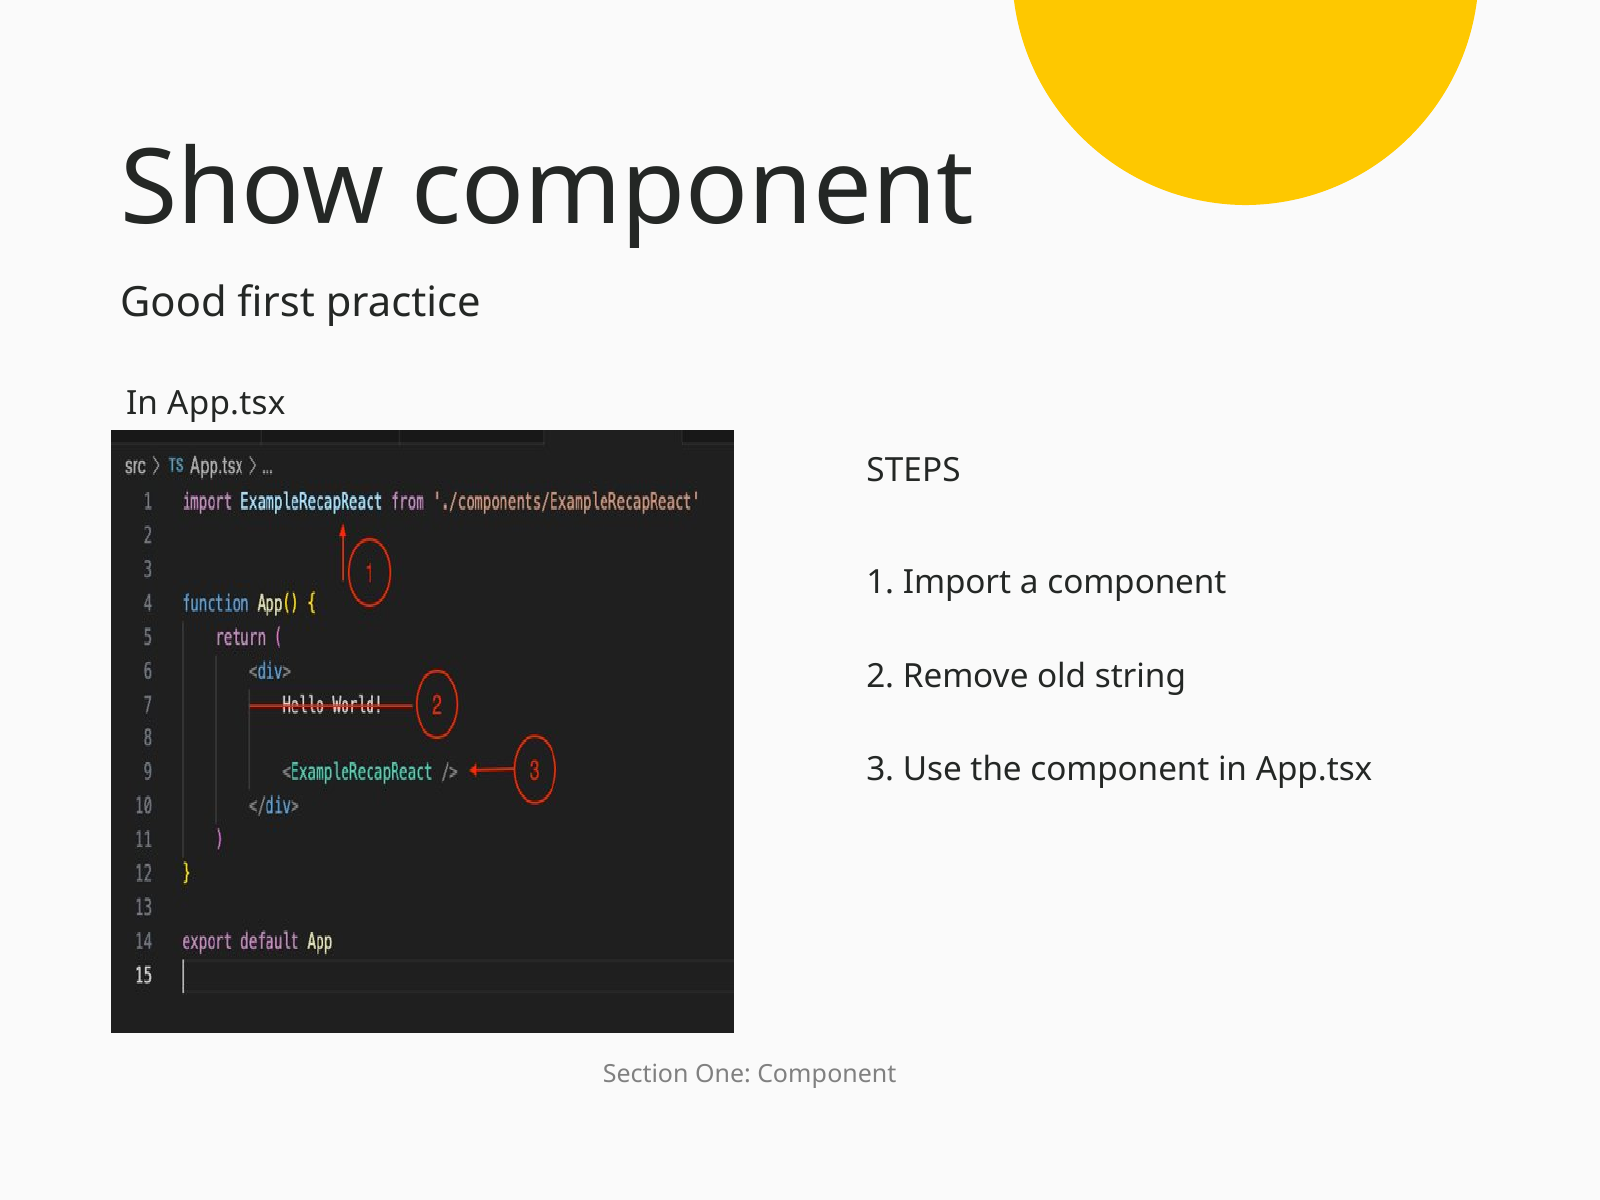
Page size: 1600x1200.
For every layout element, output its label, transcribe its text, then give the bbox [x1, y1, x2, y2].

footer Section One: Component [512, 1042, 988, 1103]
picture [110, 430, 734, 1033]
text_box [866, 440, 1474, 875]
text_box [1010, 0, 1481, 206]
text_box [119, 118, 1066, 372]
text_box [125, 374, 593, 429]
